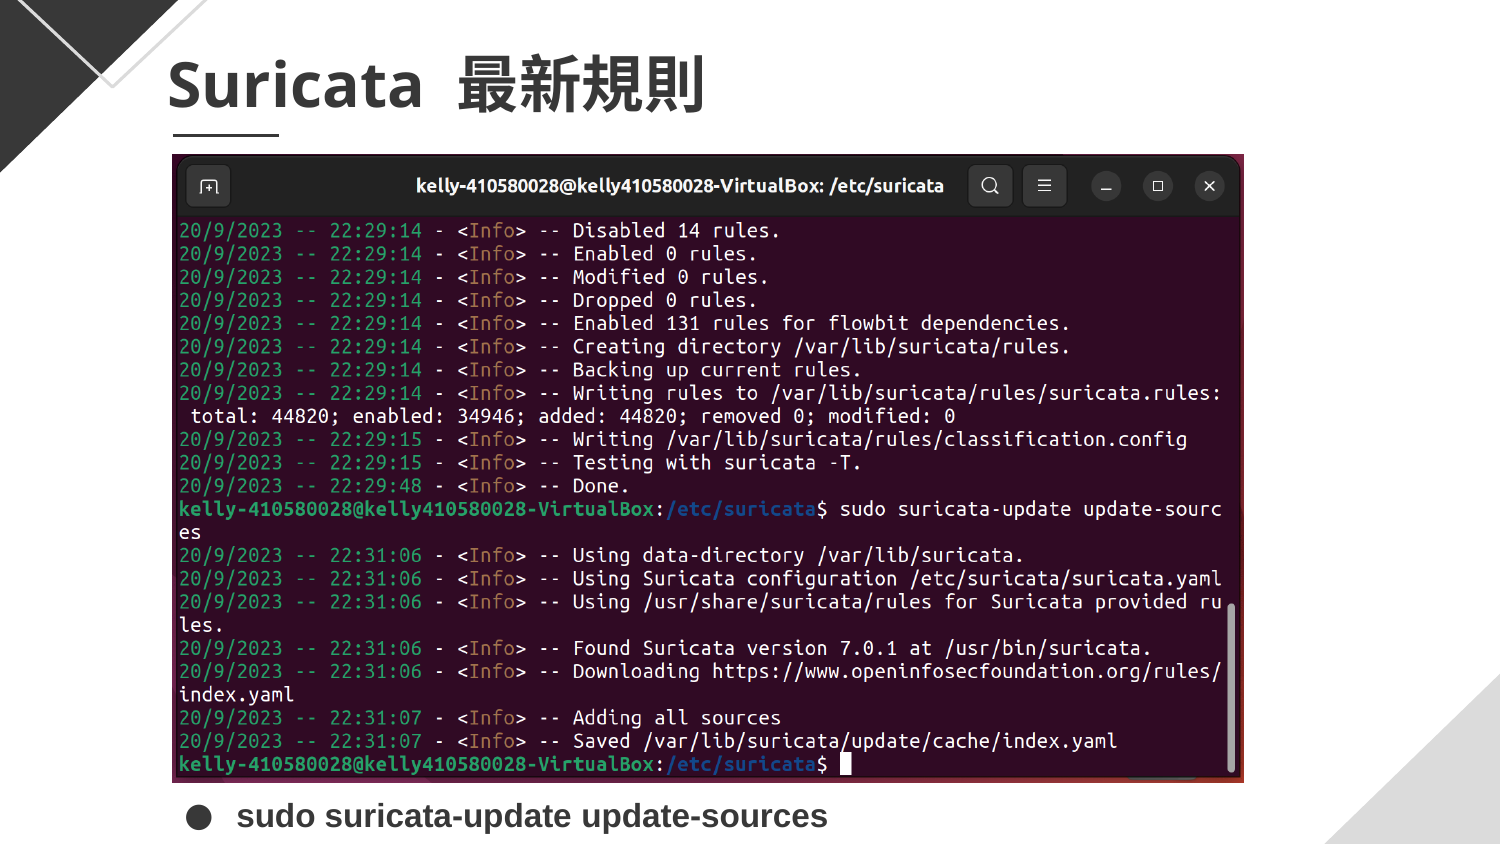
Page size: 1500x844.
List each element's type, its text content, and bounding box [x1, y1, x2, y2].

picture [172, 154, 1244, 783]
title Suricata 最新規則 [152, 30, 1418, 117]
list sudo suricata-update update-sources [146, 778, 963, 840]
